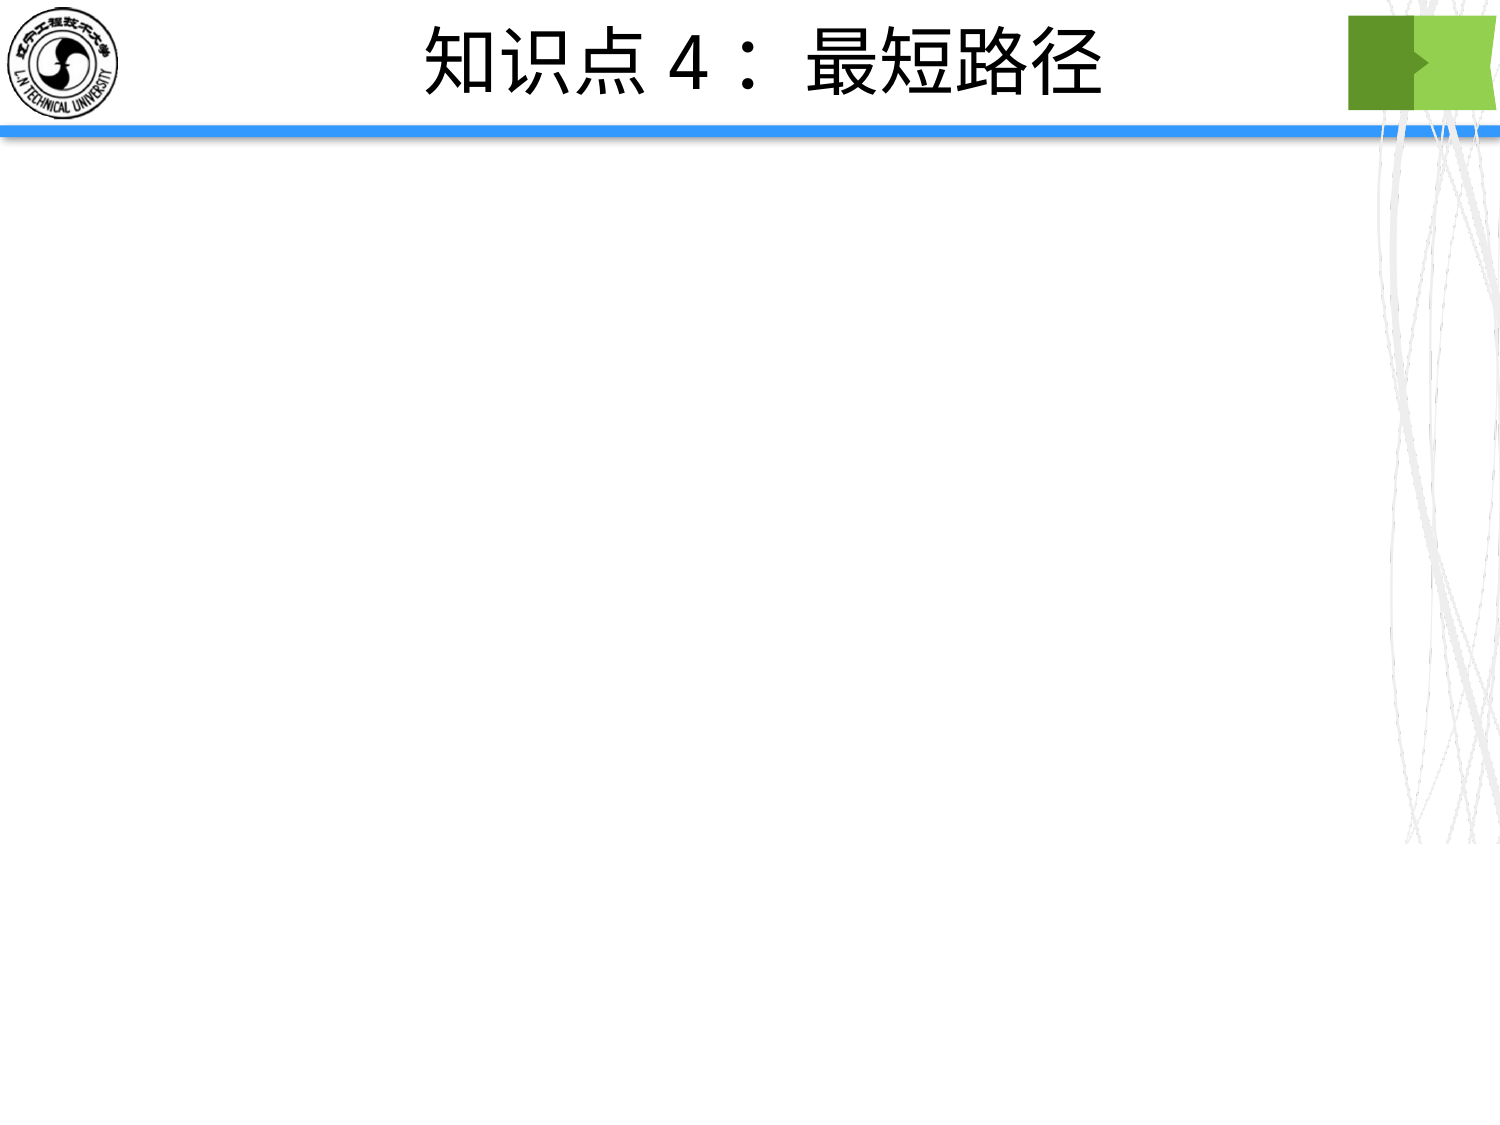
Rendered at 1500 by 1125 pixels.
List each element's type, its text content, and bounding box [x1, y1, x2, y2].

title 知识点4：最短路径 [147, 1, 1346, 118]
table_cell [1377, 0, 1500, 844]
picture [5, 7, 118, 120]
